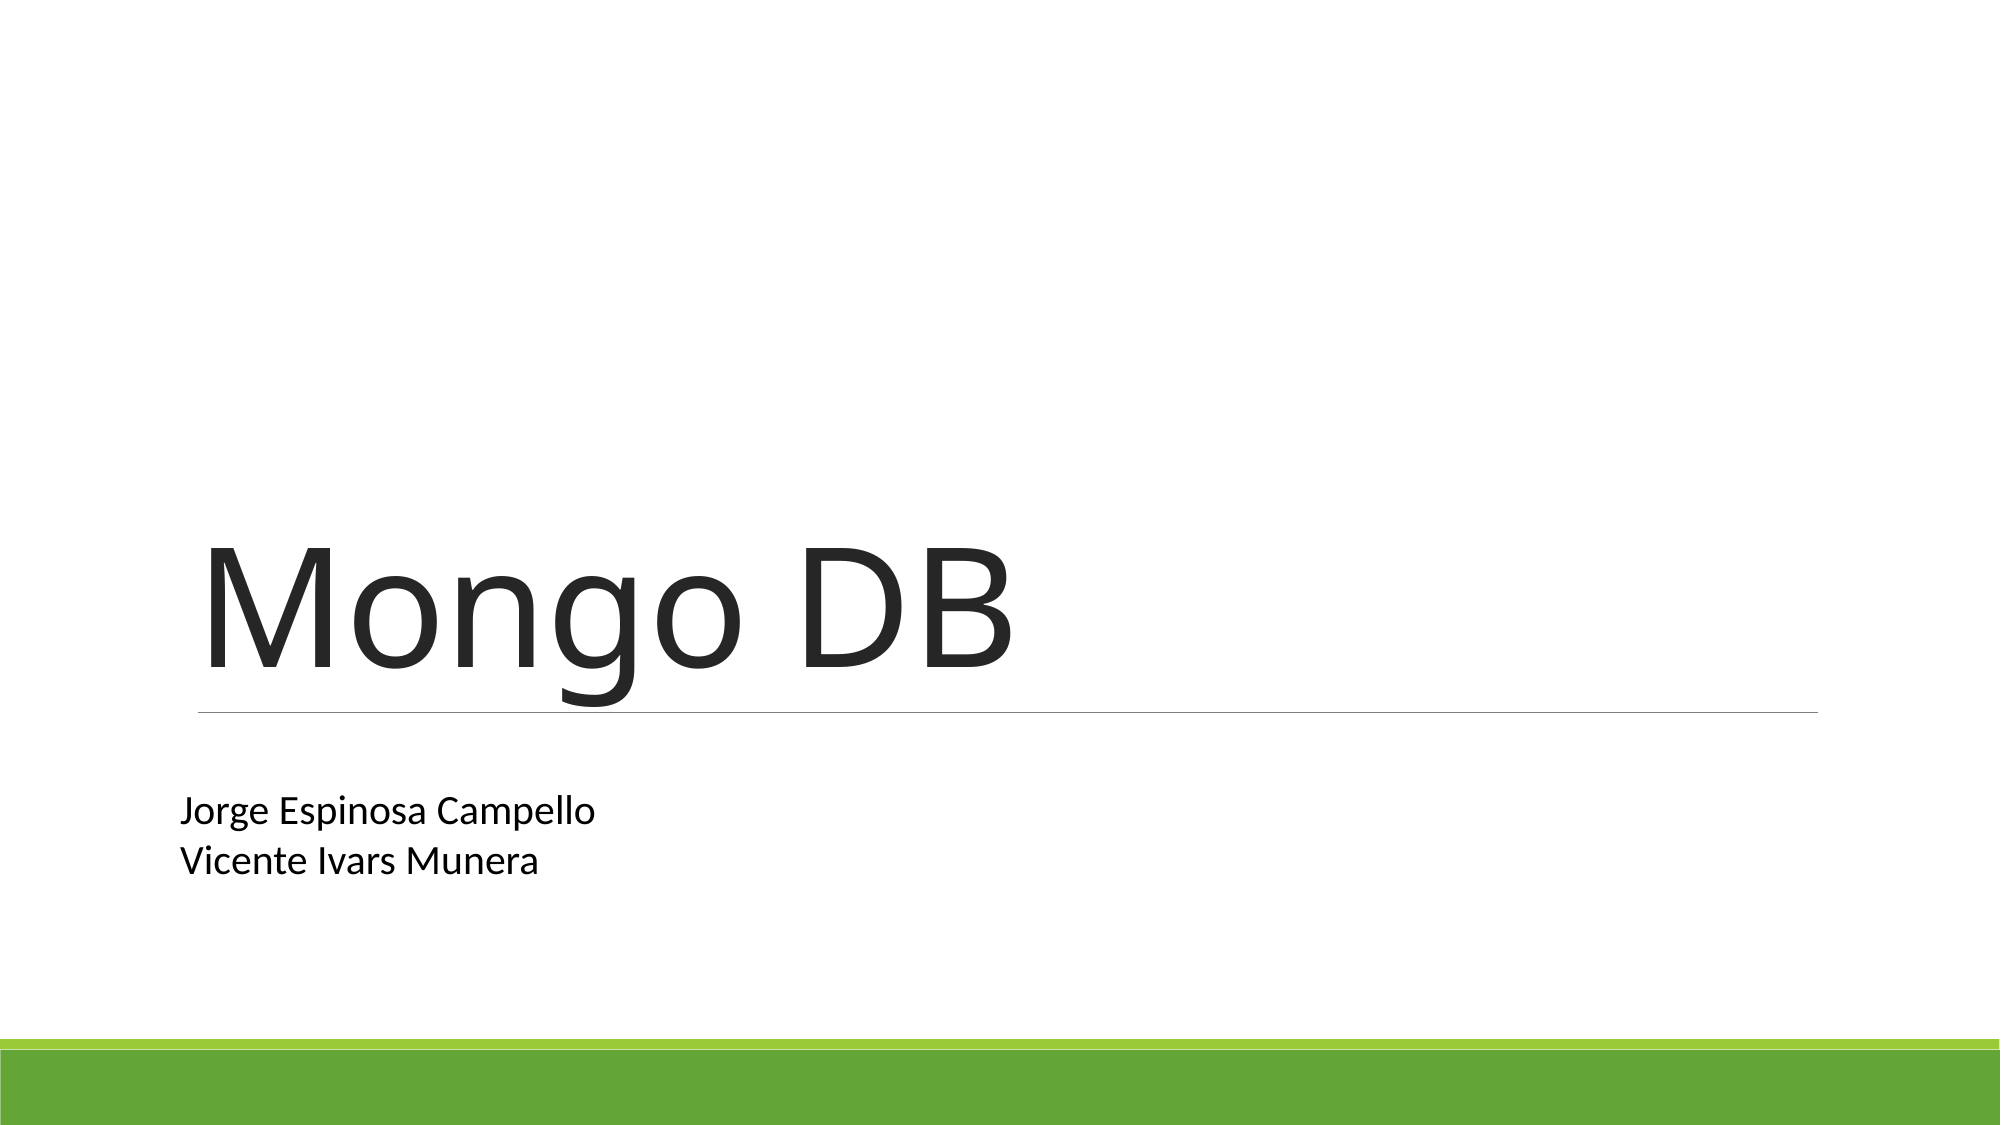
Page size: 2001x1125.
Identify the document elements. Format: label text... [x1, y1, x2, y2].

title Mongo DB [180, 124, 1830, 710]
text_box Jorge Espinosa Campello Vicente Ivars Munera [165, 775, 635, 891]
